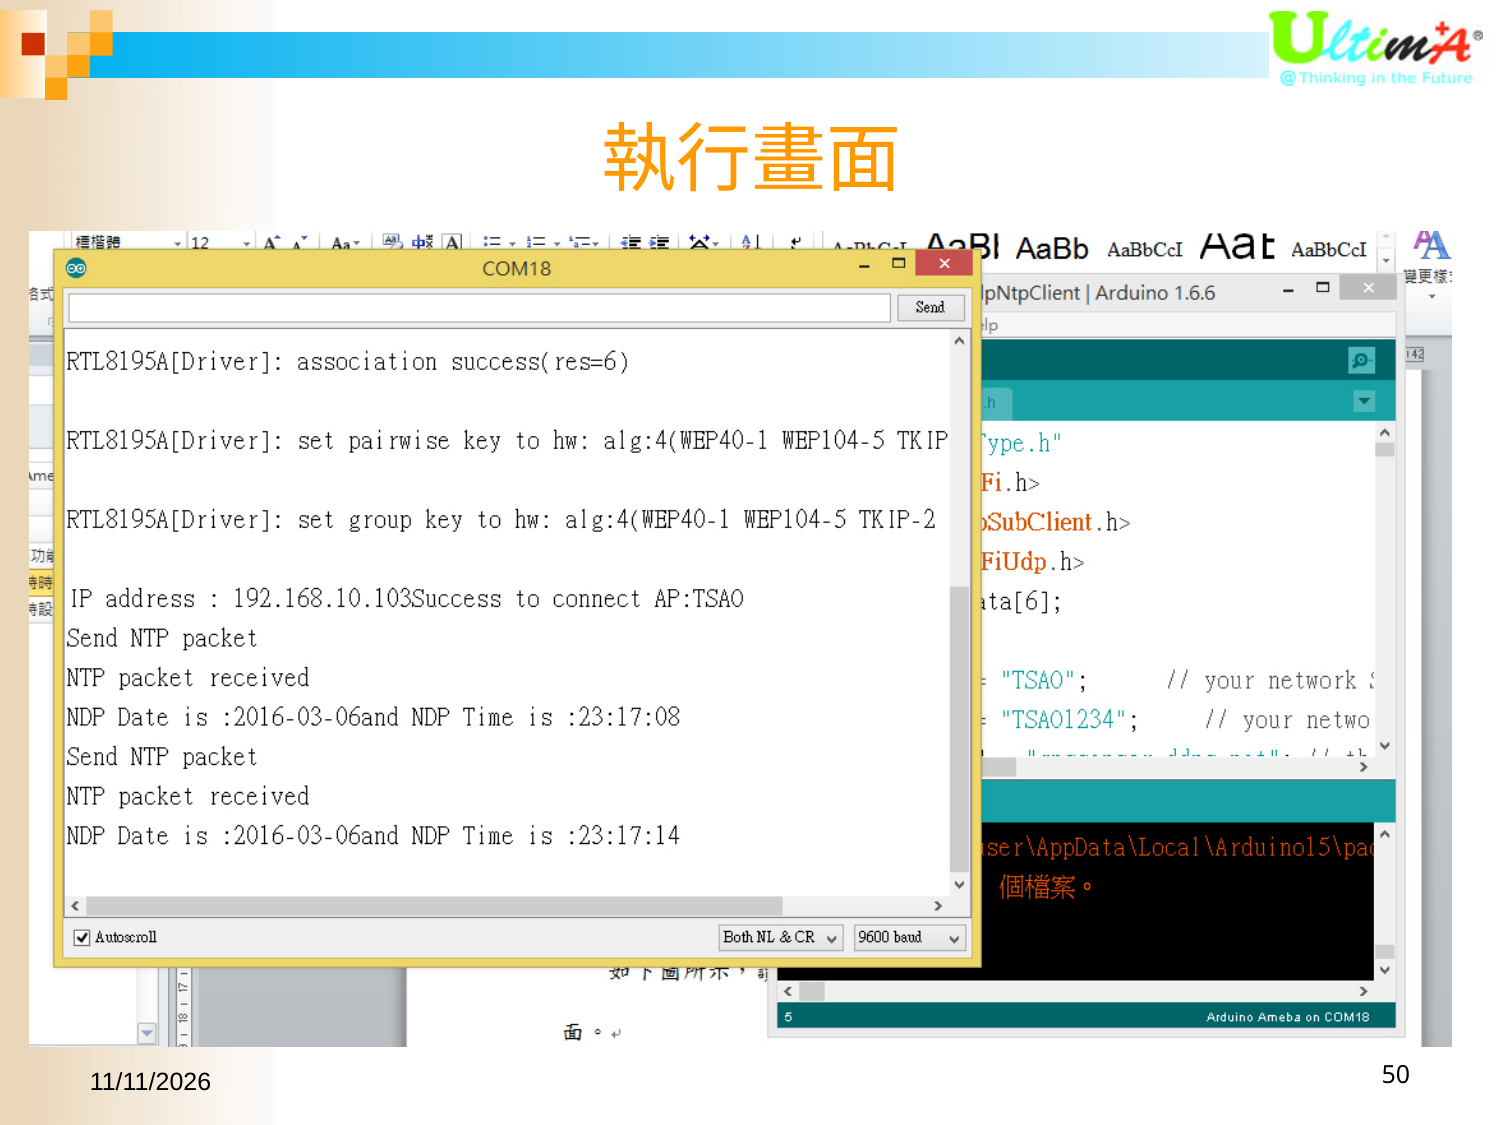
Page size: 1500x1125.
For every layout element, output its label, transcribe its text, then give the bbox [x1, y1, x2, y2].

picture [29, 231, 1452, 1047]
text_box 50 [1074, 1055, 1425, 1100]
title 執行畫面 [76, 42, 1427, 230]
picture [1269, 11, 1483, 86]
text_box 2016/10/22 [75, 1055, 425, 1103]
